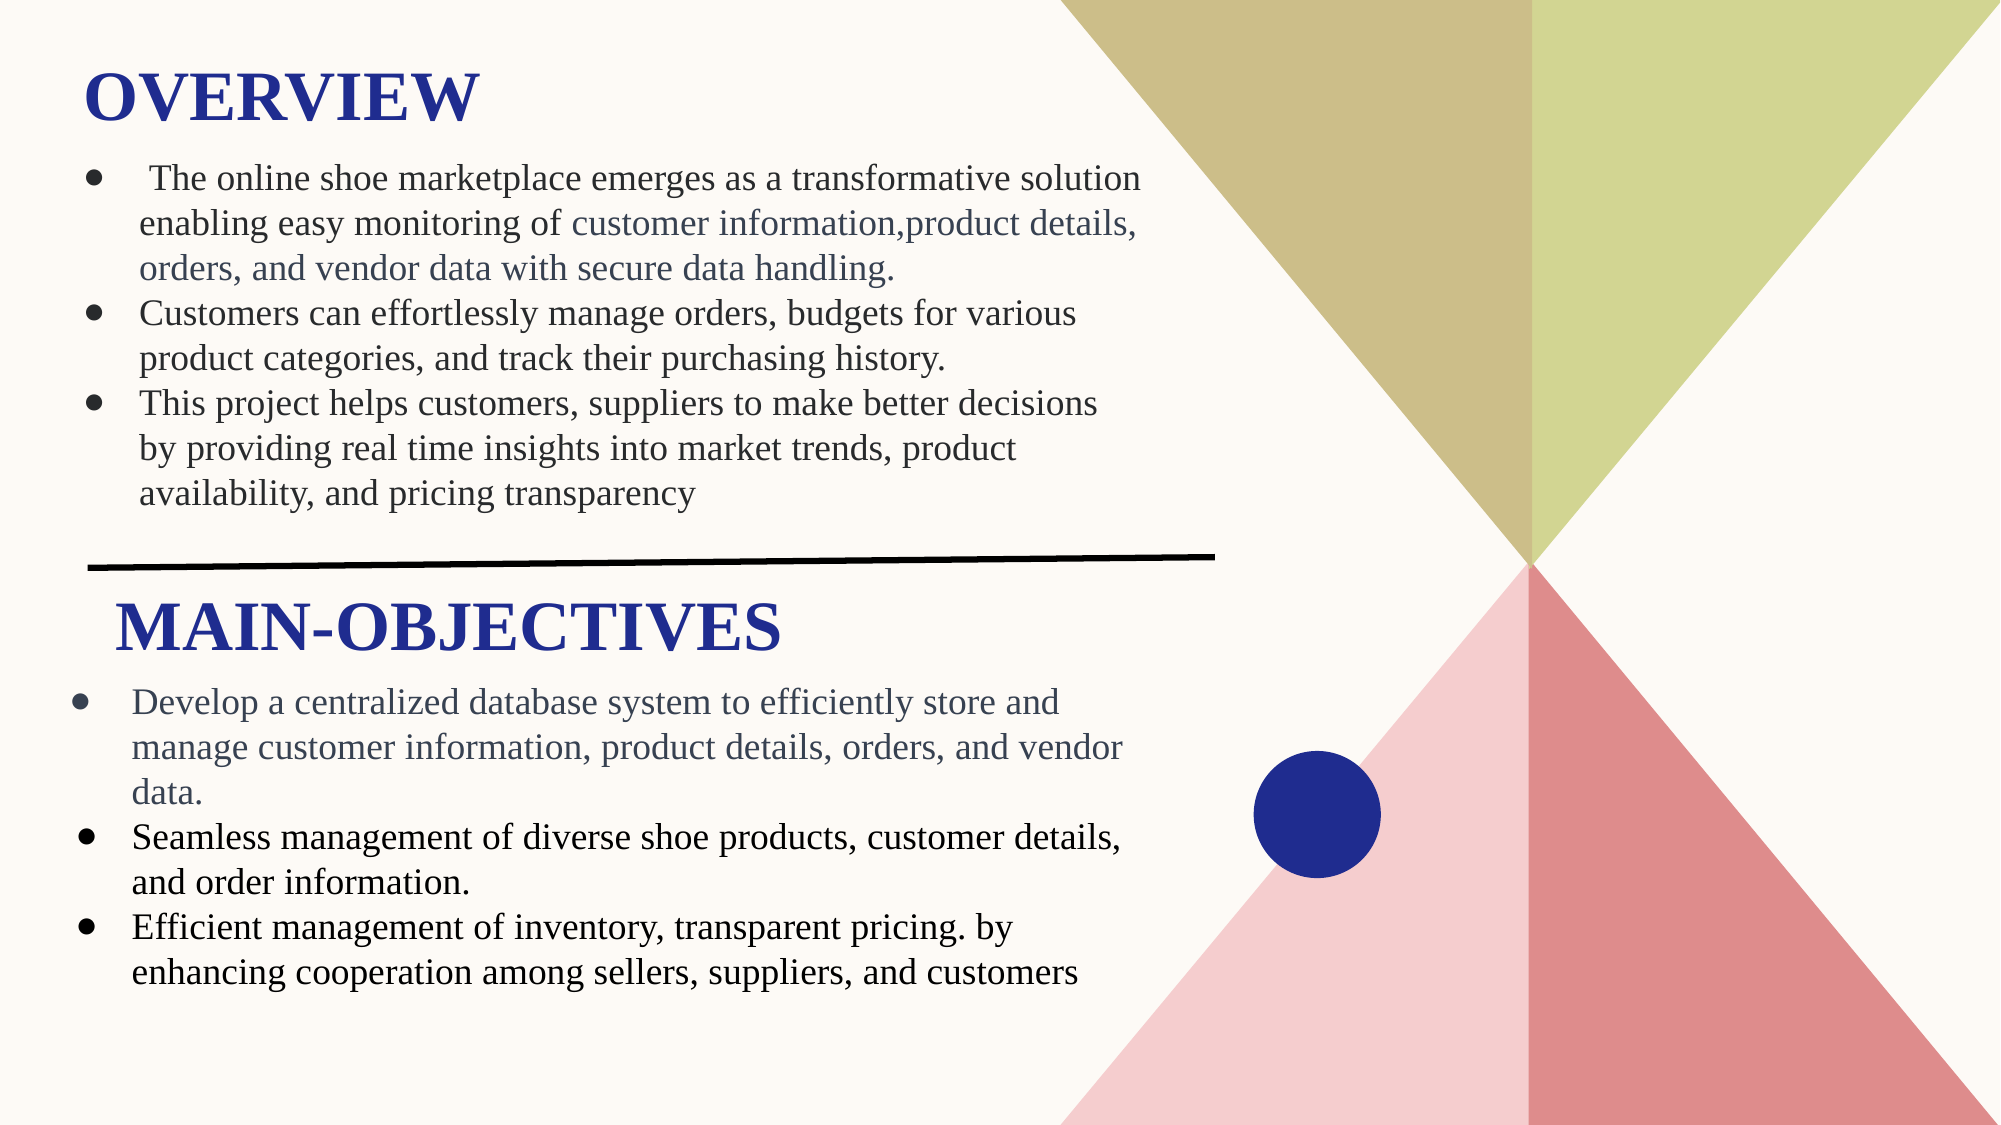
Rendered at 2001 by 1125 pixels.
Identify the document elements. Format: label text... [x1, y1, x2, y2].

text_box Develop a centralized database system to efficiently store and manage customer information, product details, orders, and vendor data. Seamless management of diverse shoe products, customer details, and order information. Efficient management of inventory, transparent pricing. by enhancing cooperation among sellers, suppliers, and customers [41, 661, 1169, 1125]
title OVERVIEW [68, 42, 886, 145]
text_box MAIN-OBJECTIVES [100, 575, 1081, 661]
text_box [87, 556, 1216, 569]
list The online shoe marketplace emerges as a transformative solution enabling easy monitoring of customer information,product details, orders, and vendor data with secure data handling. Customers can effortlessly manage orders, budgets for various product categories, and track their purchasing history. This project helps customers, suppliers to make better decisions by providing real time insights into market trends, product availability, and pricing transparency [49, 145, 1162, 557]
